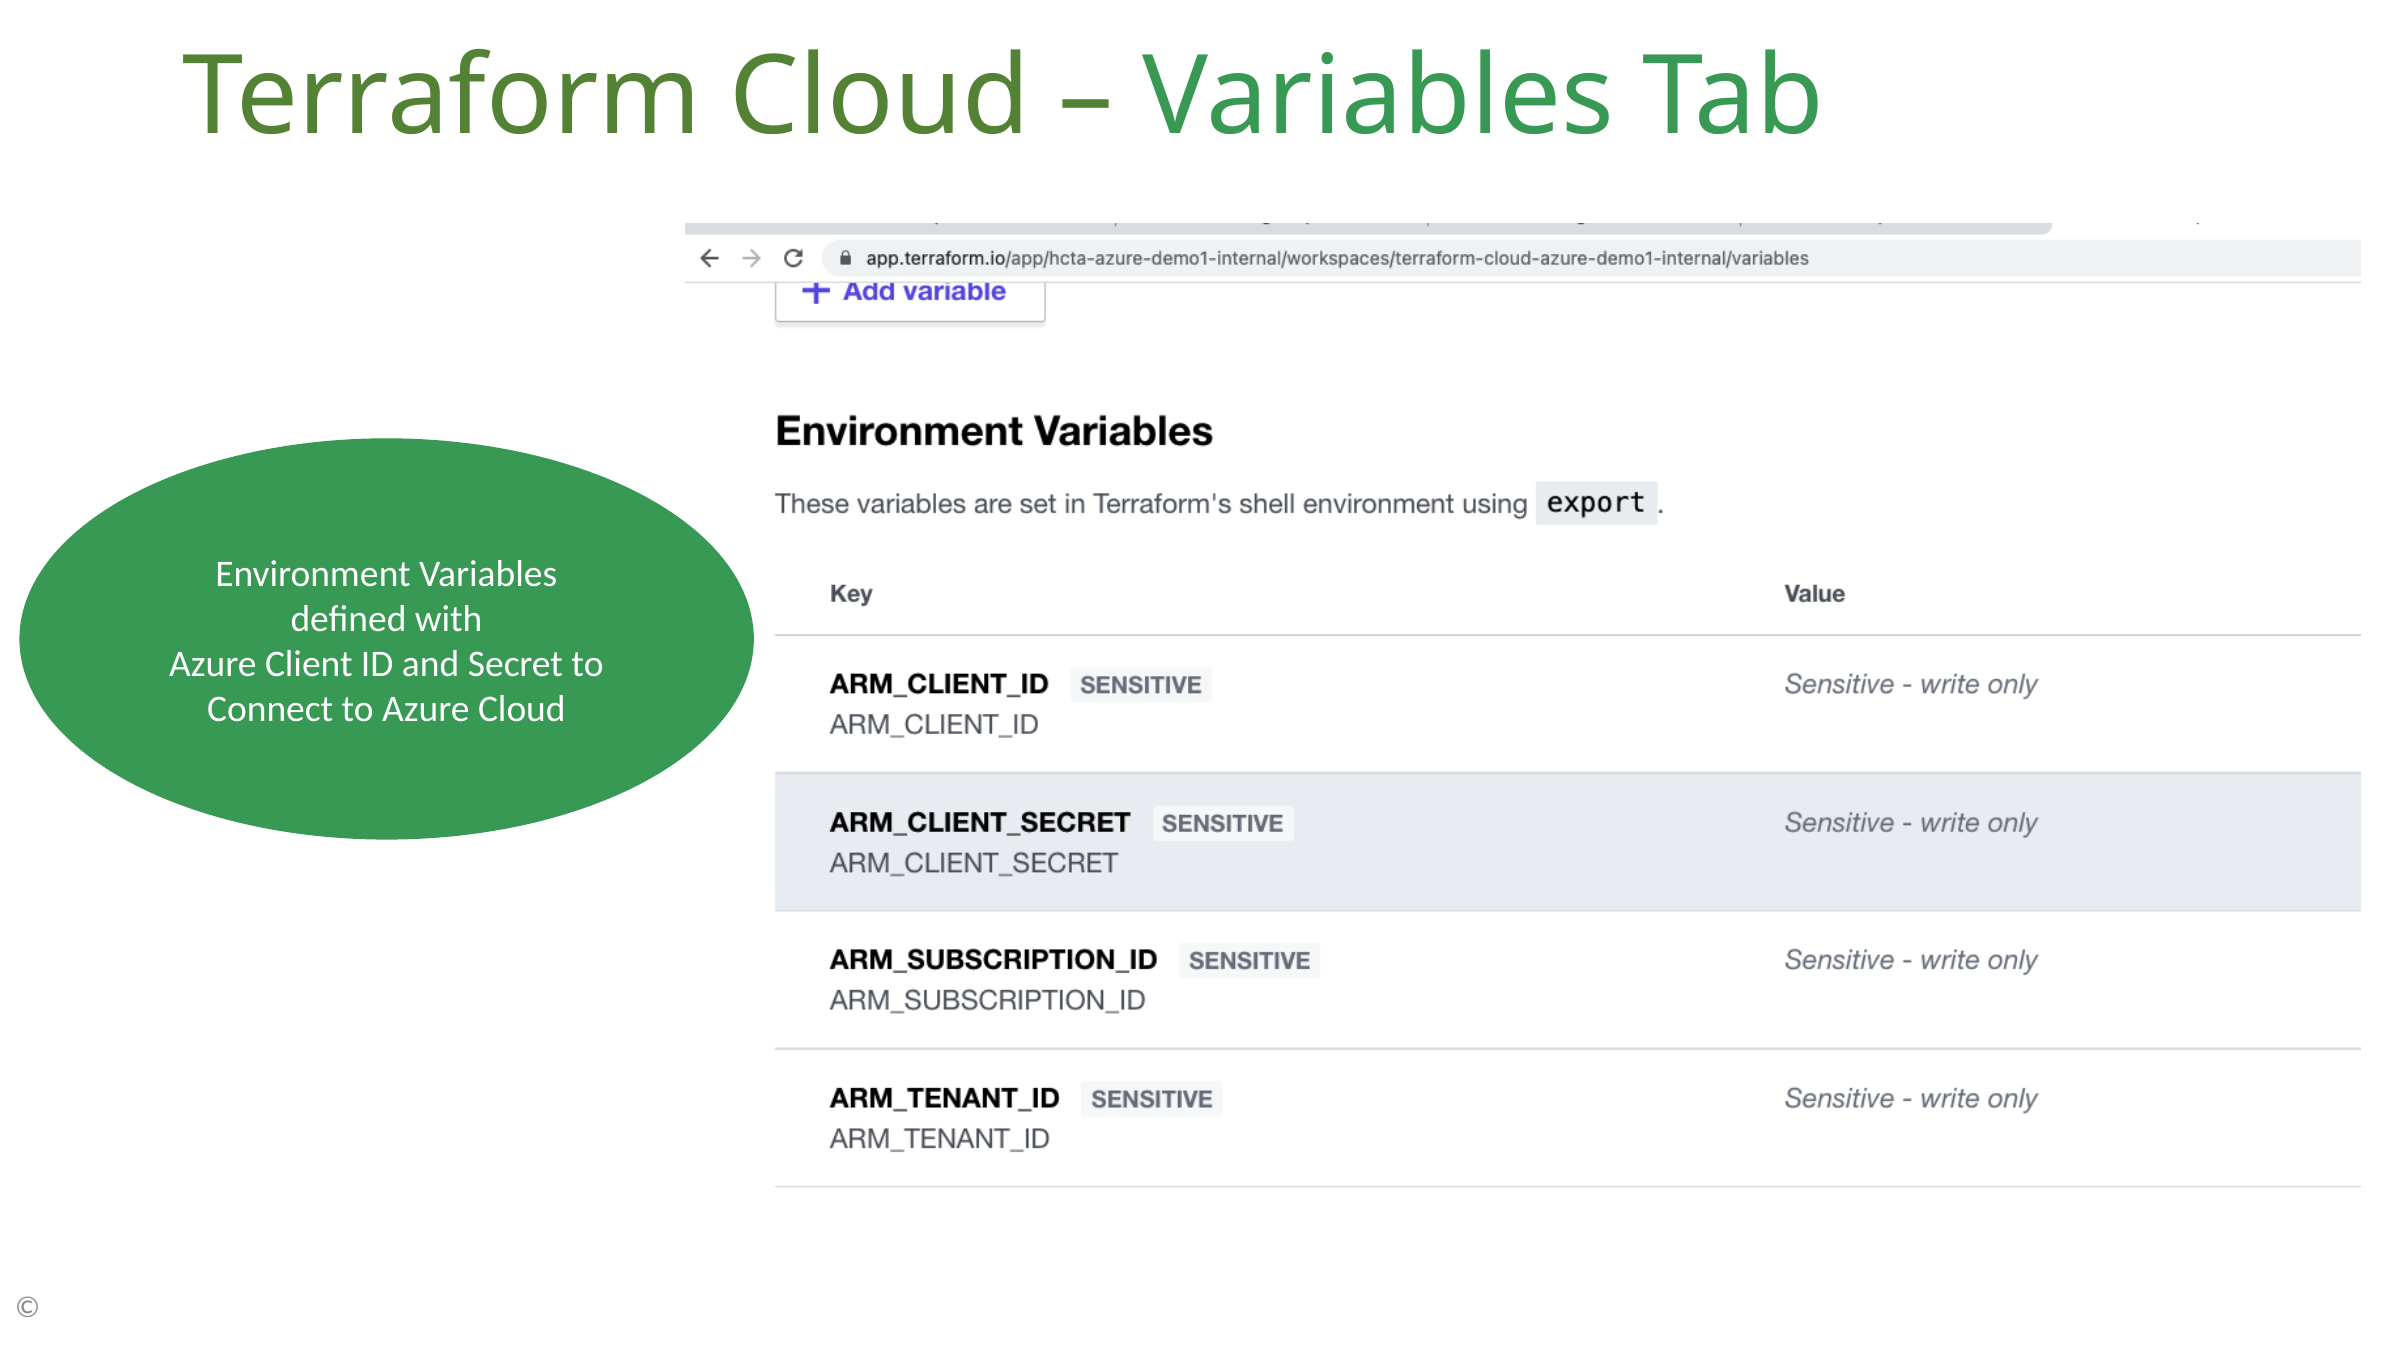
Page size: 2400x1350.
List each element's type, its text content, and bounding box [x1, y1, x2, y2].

footer © [0, 1269, 810, 1342]
text_box Environment Variables defined with Azure Client ID and Secret to Connect to Azure Cloud [18, 437, 685, 841]
title Terraform Cloud – Variables Tab [165, 0, 2235, 195]
picture [685, 223, 2361, 1208]
